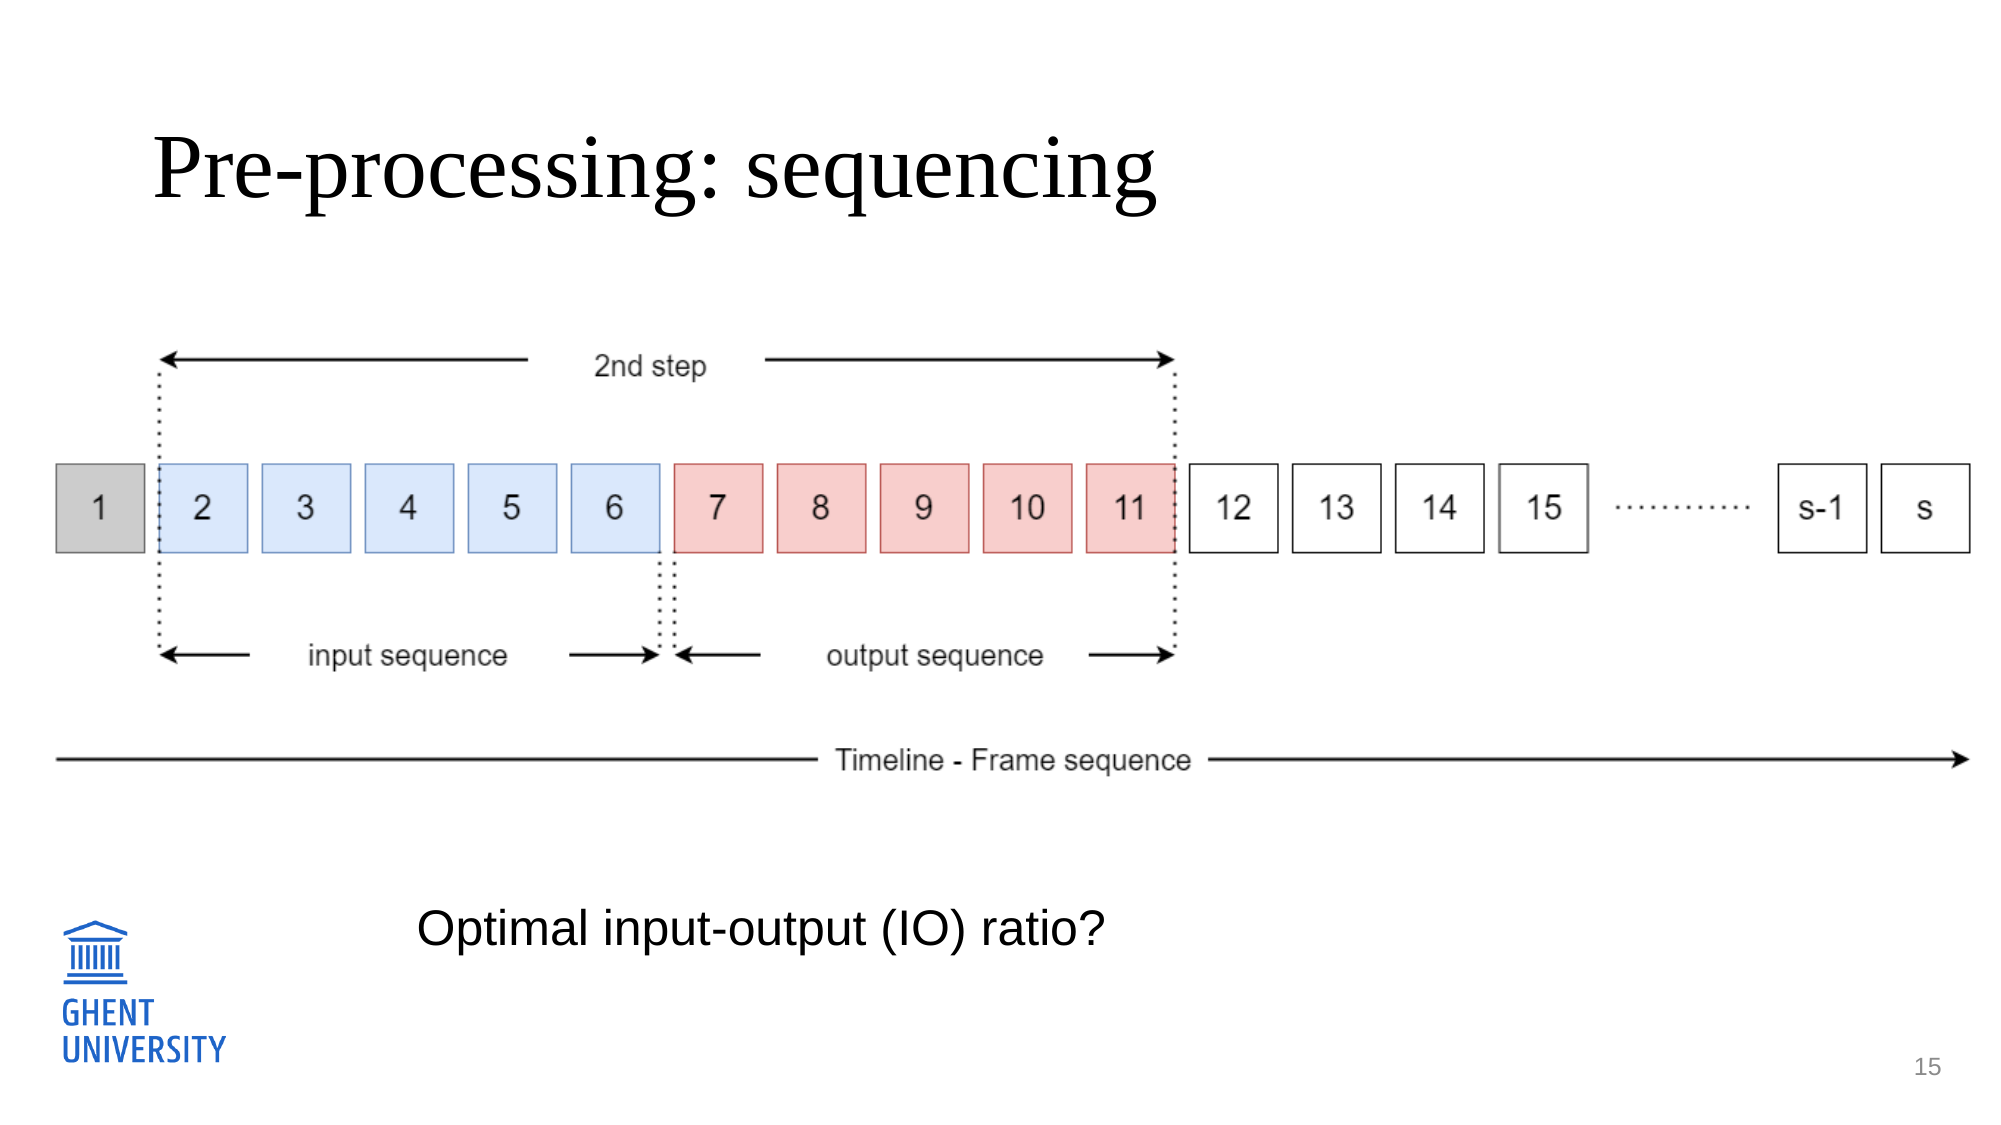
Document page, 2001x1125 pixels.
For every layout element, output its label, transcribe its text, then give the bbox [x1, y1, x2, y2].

text_box Optimal input-output (IO) ratio? [401, 887, 1300, 963]
title Pre-processing: sequencing [137, 59, 1955, 278]
picture [44, 347, 1984, 778]
picture [0, 872, 316, 1125]
